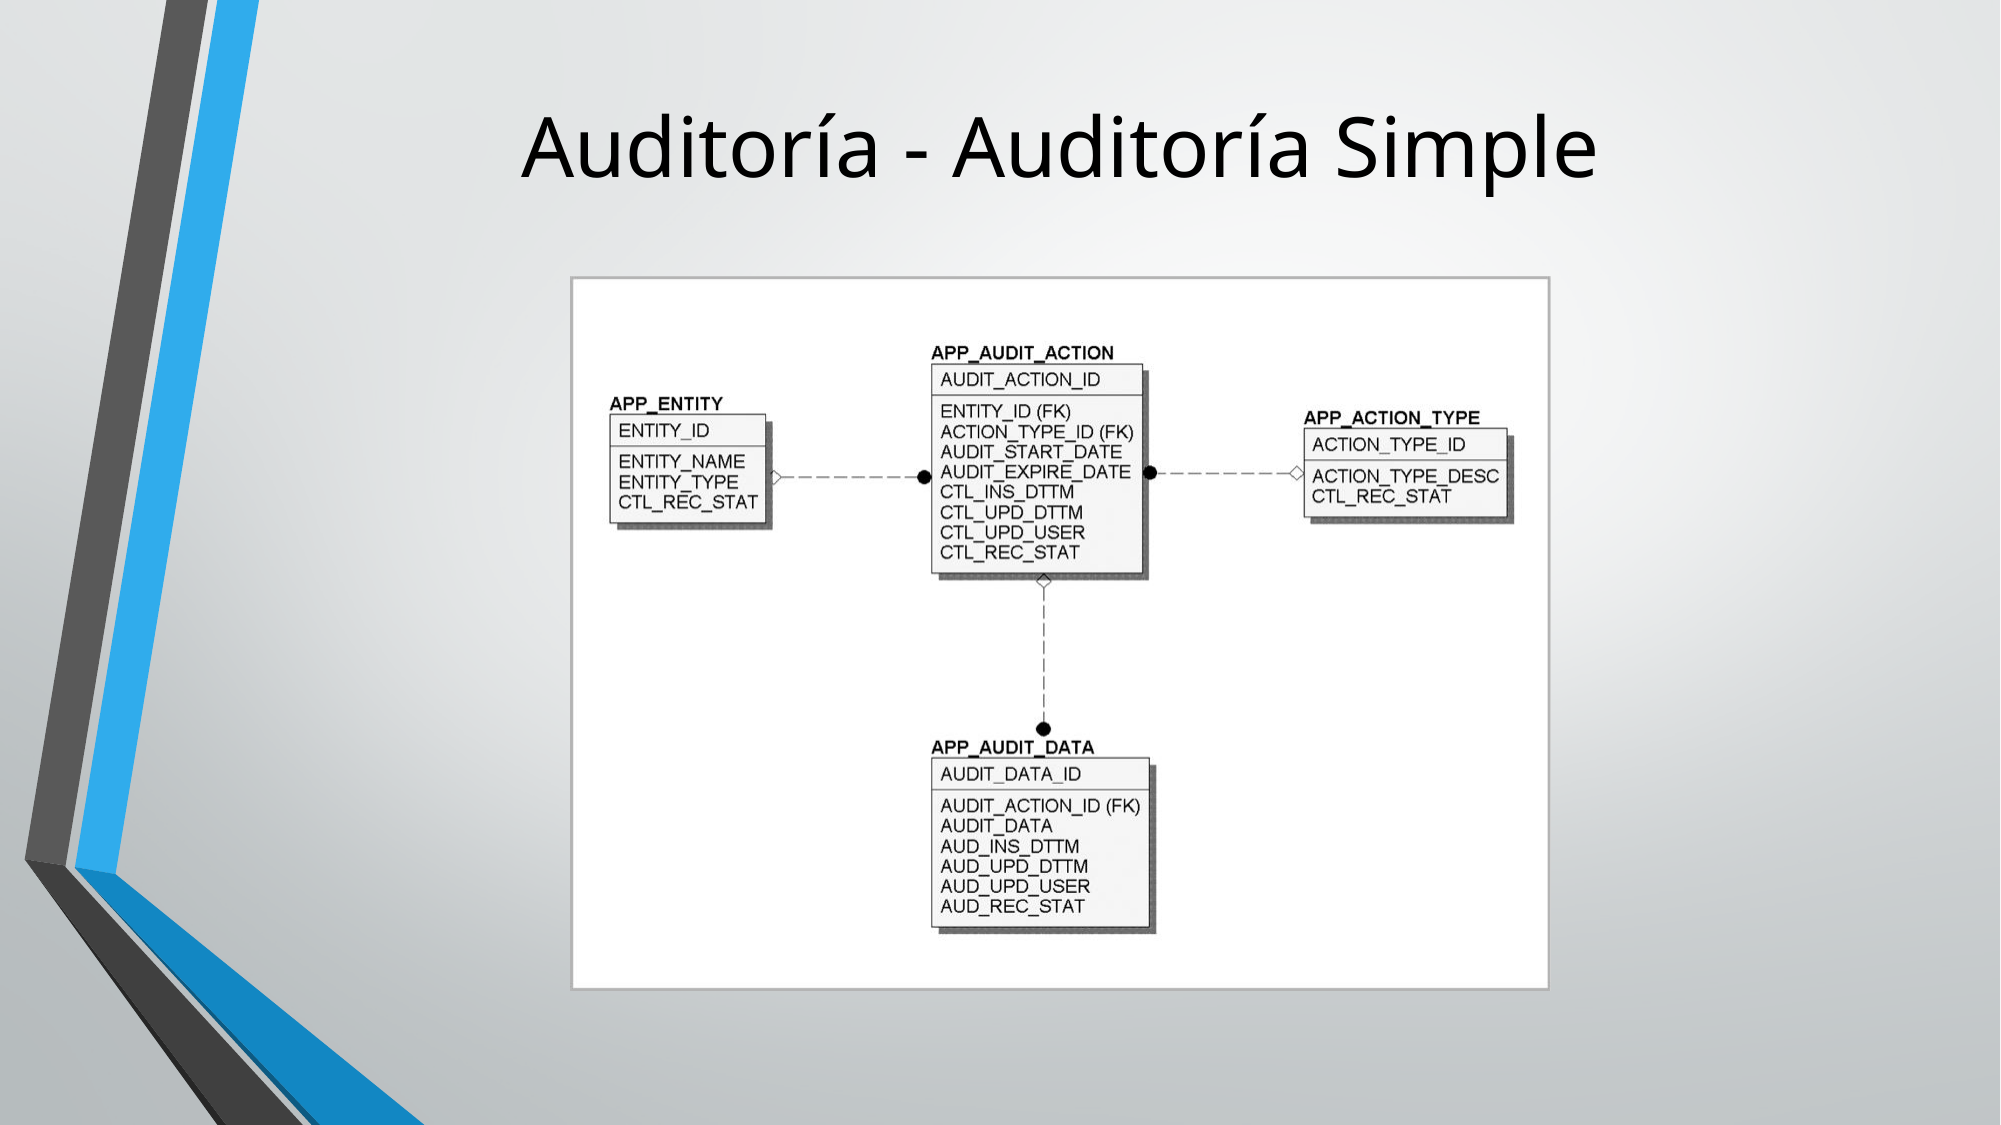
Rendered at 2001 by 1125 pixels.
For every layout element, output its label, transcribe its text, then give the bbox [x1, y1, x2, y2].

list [569, 276, 1551, 991]
title Auditoría - Auditoría Simple [238, 0, 1883, 288]
